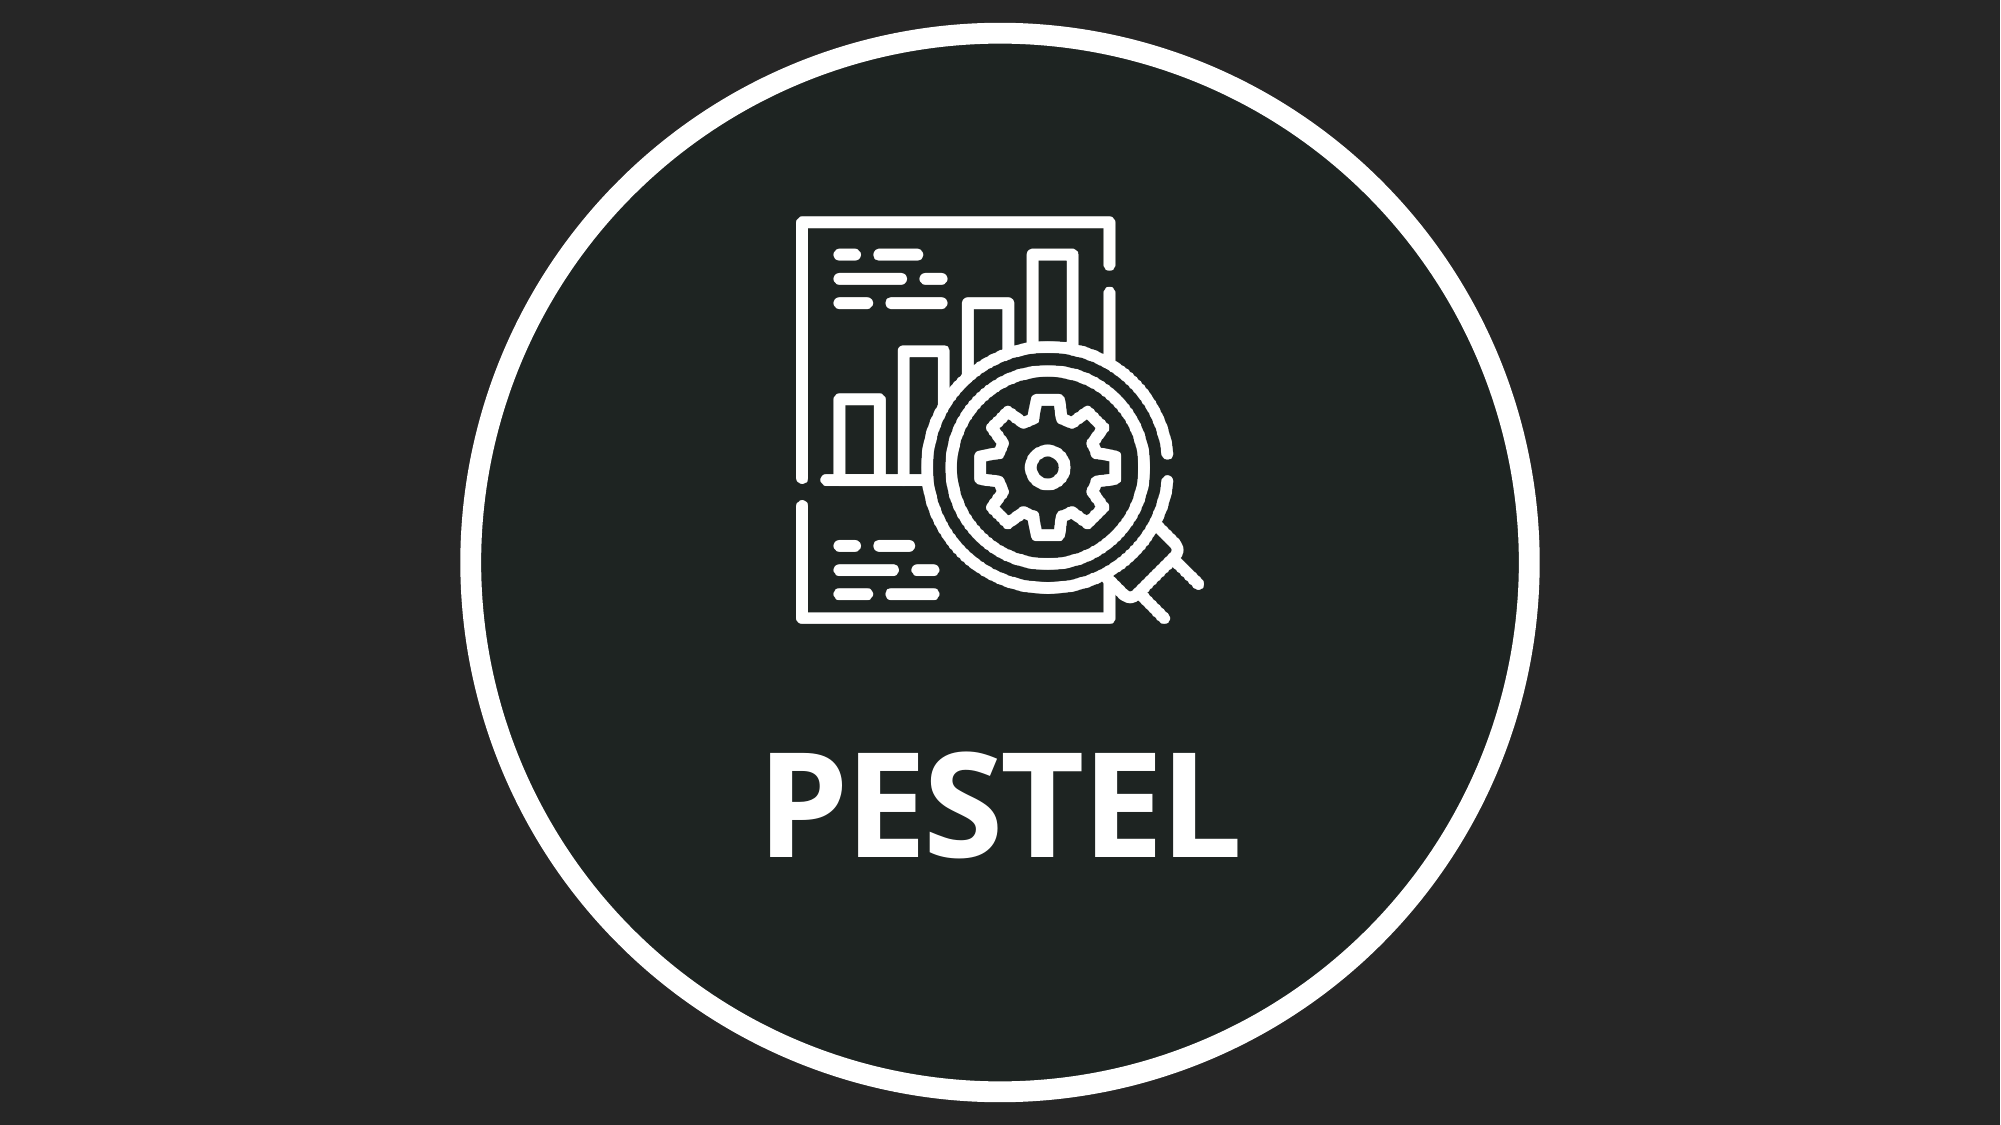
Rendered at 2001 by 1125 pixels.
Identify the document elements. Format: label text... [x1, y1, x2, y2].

picture [796, 216, 1204, 624]
text_box PESTEL [483, 704, 1517, 894]
text_box [586, 894, 1414, 1093]
text_box [469, 32, 1531, 704]
